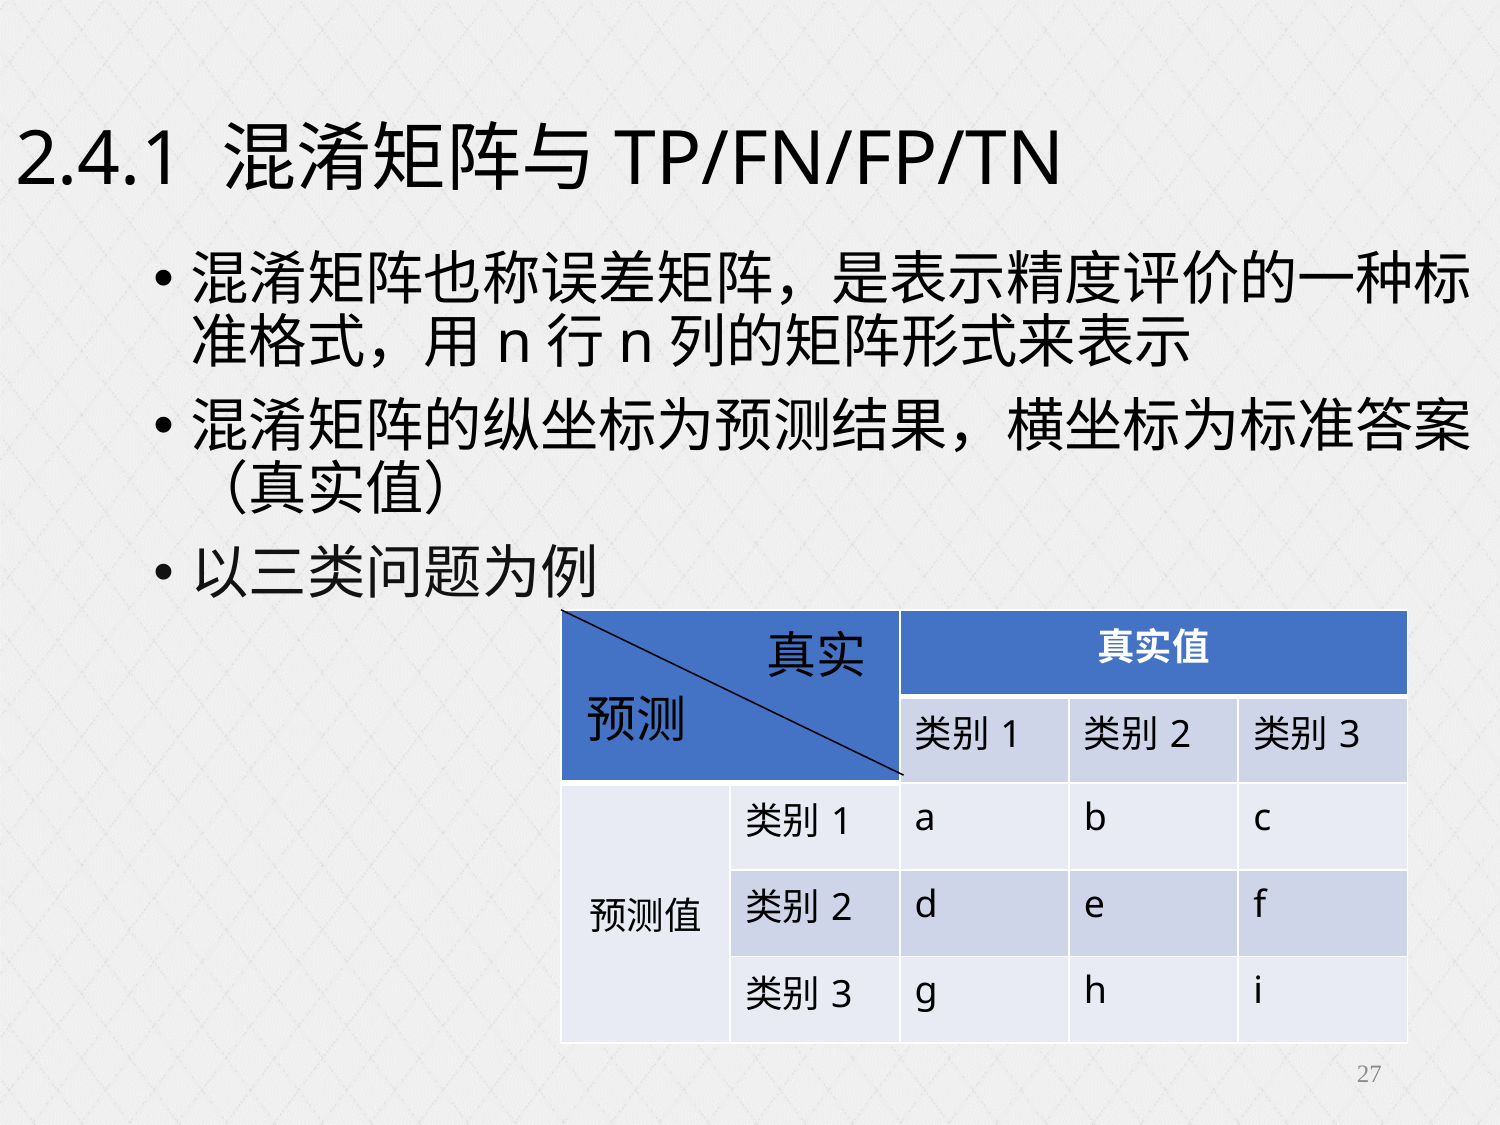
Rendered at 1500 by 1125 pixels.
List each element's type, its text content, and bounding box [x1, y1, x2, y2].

table_header [562, 776, 899, 780]
table_cell 类别1 [731, 786, 899, 869]
table_header 真实值 [904, 611, 1407, 694]
table_cell 类别3 [1239, 699, 1407, 782]
table_cell 类别2 [1070, 699, 1237, 782]
table_cell f [1239, 871, 1407, 956]
table_cell c [1239, 784, 1407, 869]
title 2.4.1 混淆矩阵与TP/FN/FP/TN [0, 87, 1316, 234]
list 混淆矩阵也称误差矩阵，是表示精度评价的一种标准格式，用n行n列的矩阵形式来表示 混淆矩阵的纵坐标为预测结果，横坐标为标准答案（真实值） 以三类问题为例 [138, 242, 1500, 728]
table_cell 类别1 [901, 699, 1068, 782]
table_cell h [1070, 957, 1237, 1042]
table_cell i [1239, 957, 1407, 1042]
slide_number 27 [1059, 1044, 1397, 1103]
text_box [560, 609, 904, 776]
table_cell 预测值 [562, 786, 729, 1042]
table_cell 类别3 [731, 957, 899, 1042]
table_cell a [901, 784, 1068, 869]
table_cell e [1070, 871, 1237, 956]
picture [0, 0, 1500, 1125]
table_cell 类别2 [731, 871, 899, 956]
table_cell g [901, 957, 1068, 1042]
table_cell b [1070, 784, 1237, 869]
table_cell d [901, 871, 1068, 956]
